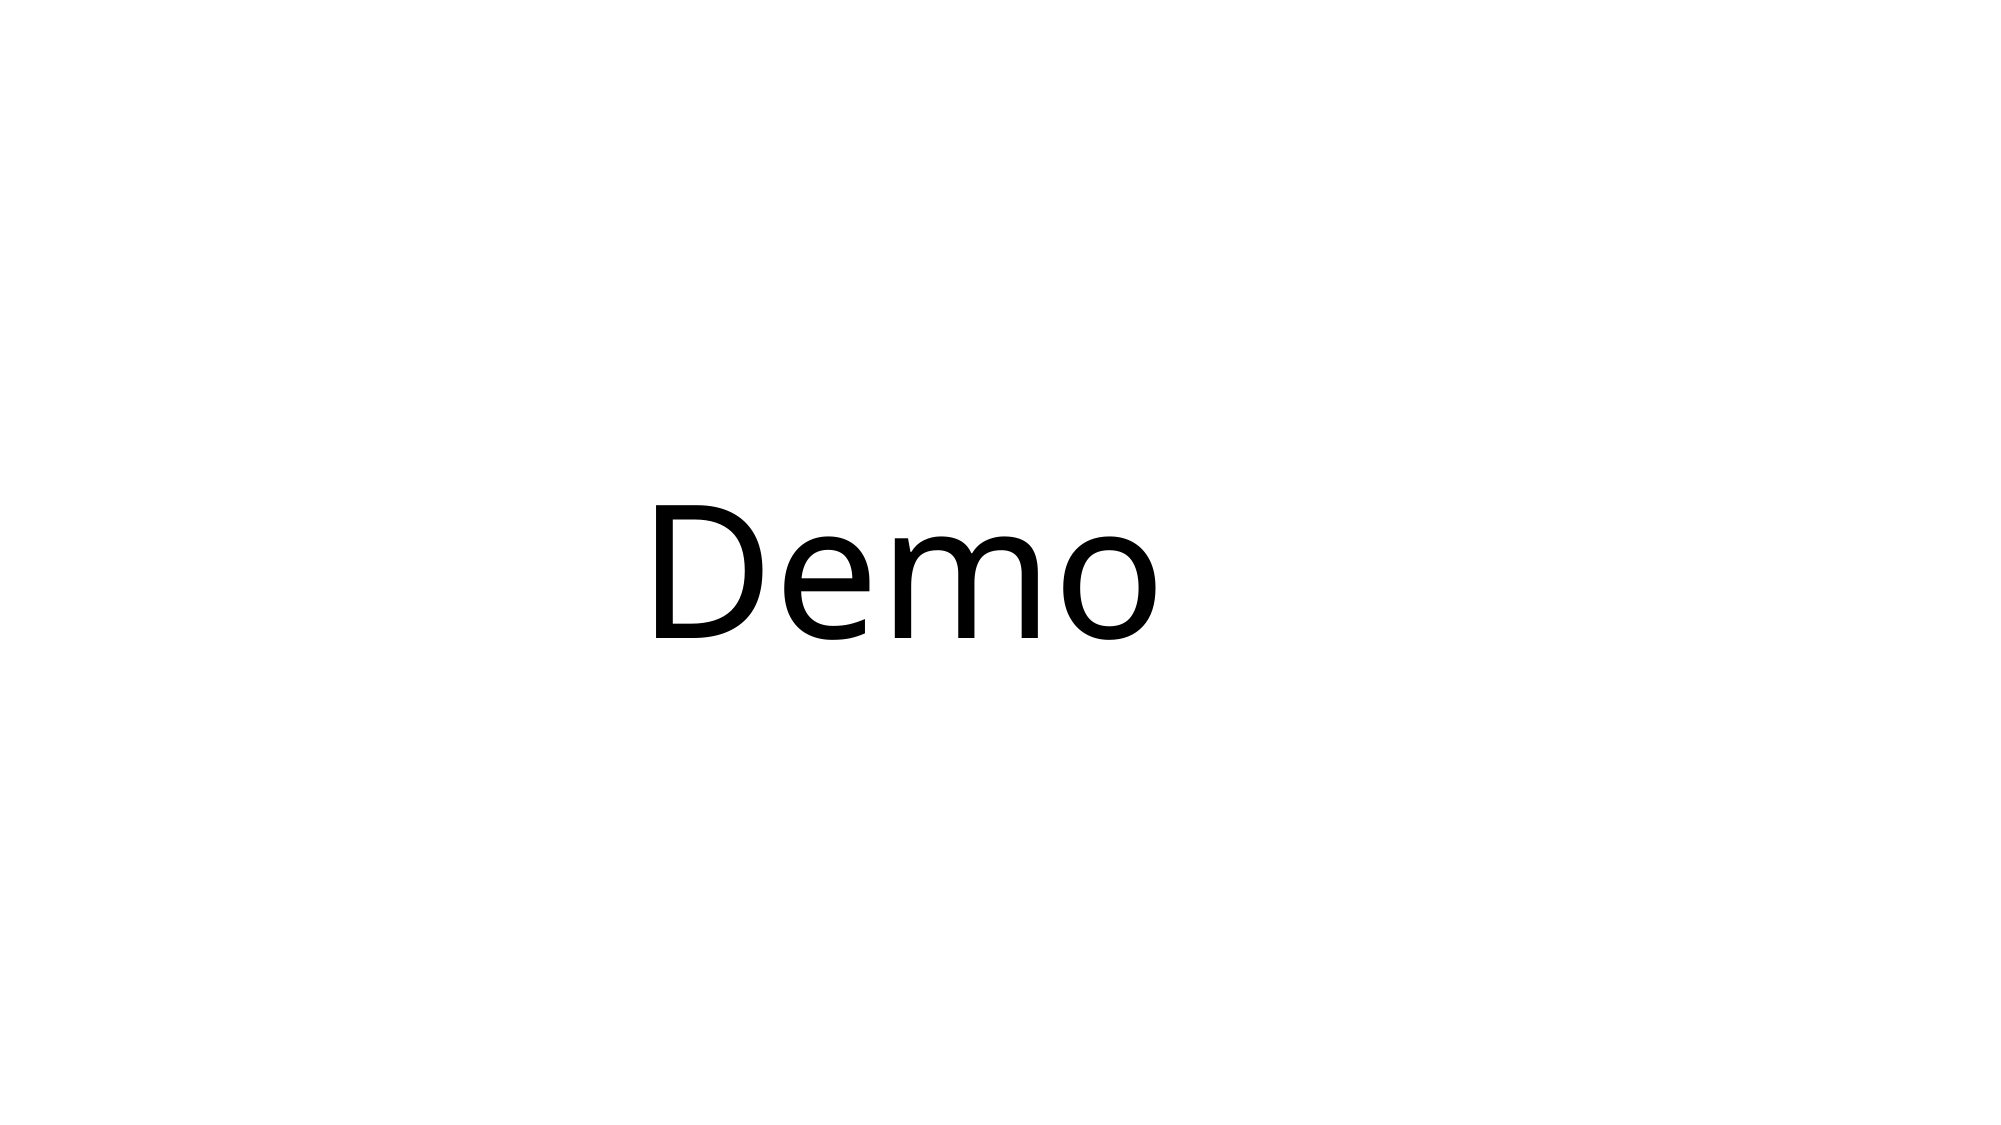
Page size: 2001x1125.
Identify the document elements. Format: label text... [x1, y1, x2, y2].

title Demo [623, 469, 1285, 687]
